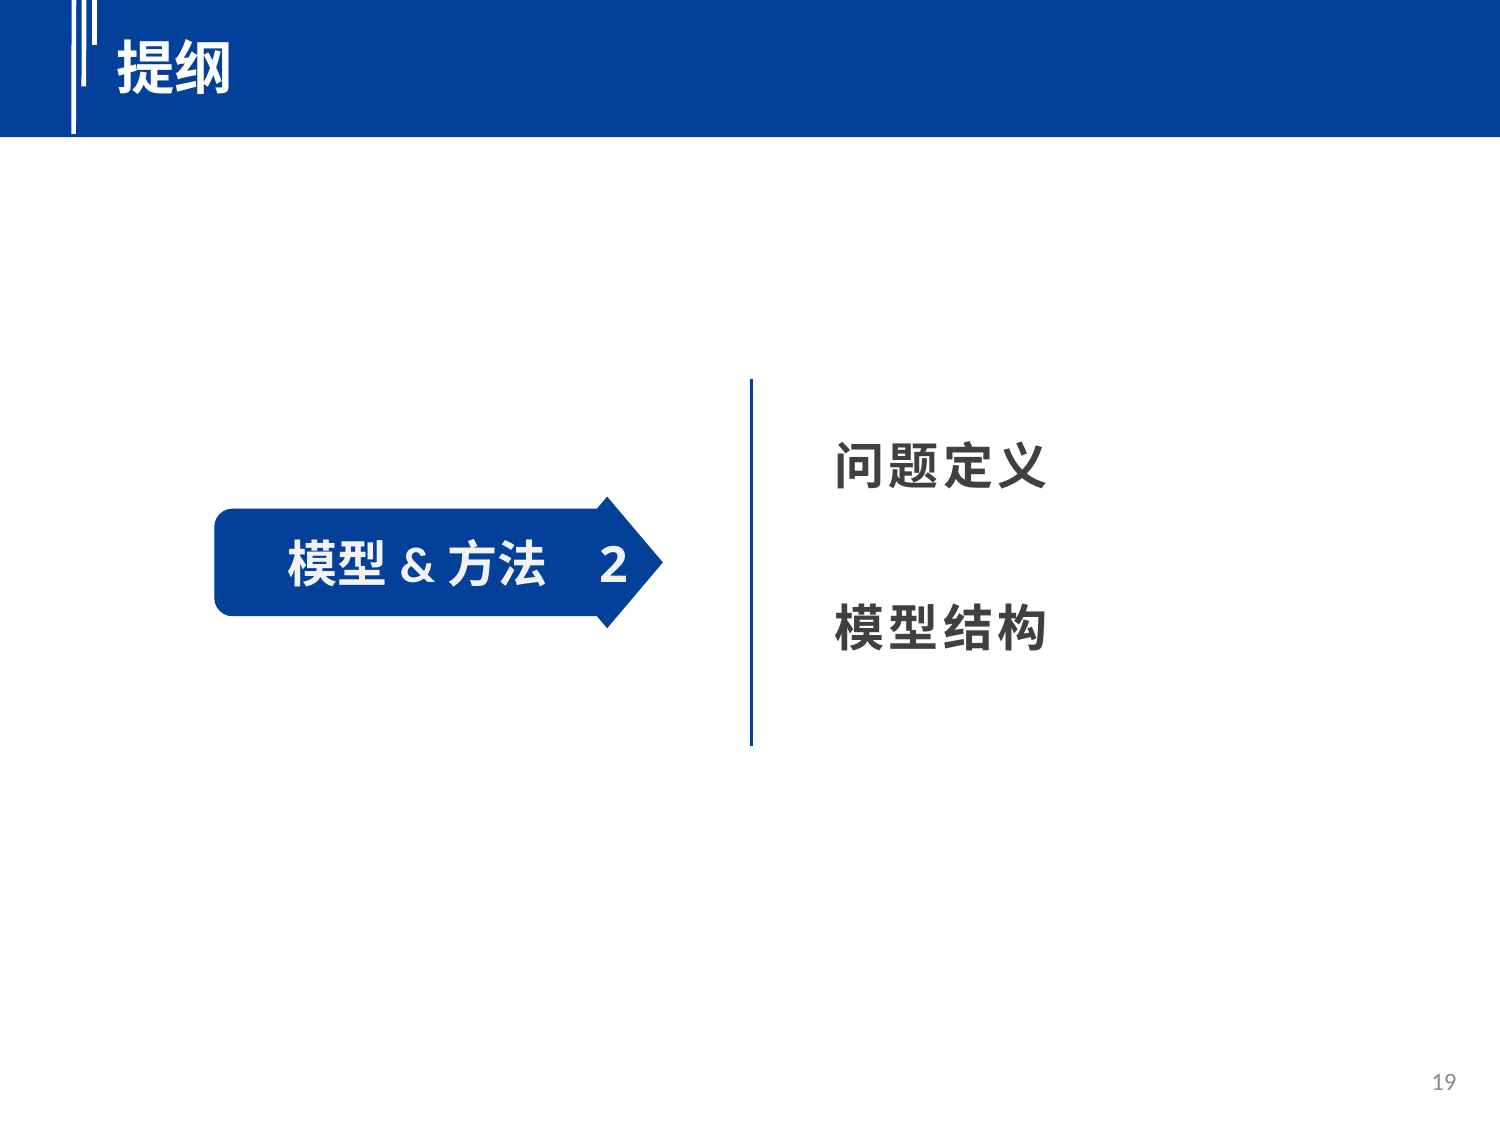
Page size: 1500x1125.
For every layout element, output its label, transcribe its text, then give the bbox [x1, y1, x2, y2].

text_box 提纲 [102, 23, 1471, 109]
slide_number 19 [1382, 1051, 1472, 1111]
text_box [0, 0, 1500, 138]
text_box 问题定义 [819, 426, 1208, 502]
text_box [214, 497, 663, 628]
text_box 模型结构 [820, 589, 1193, 665]
